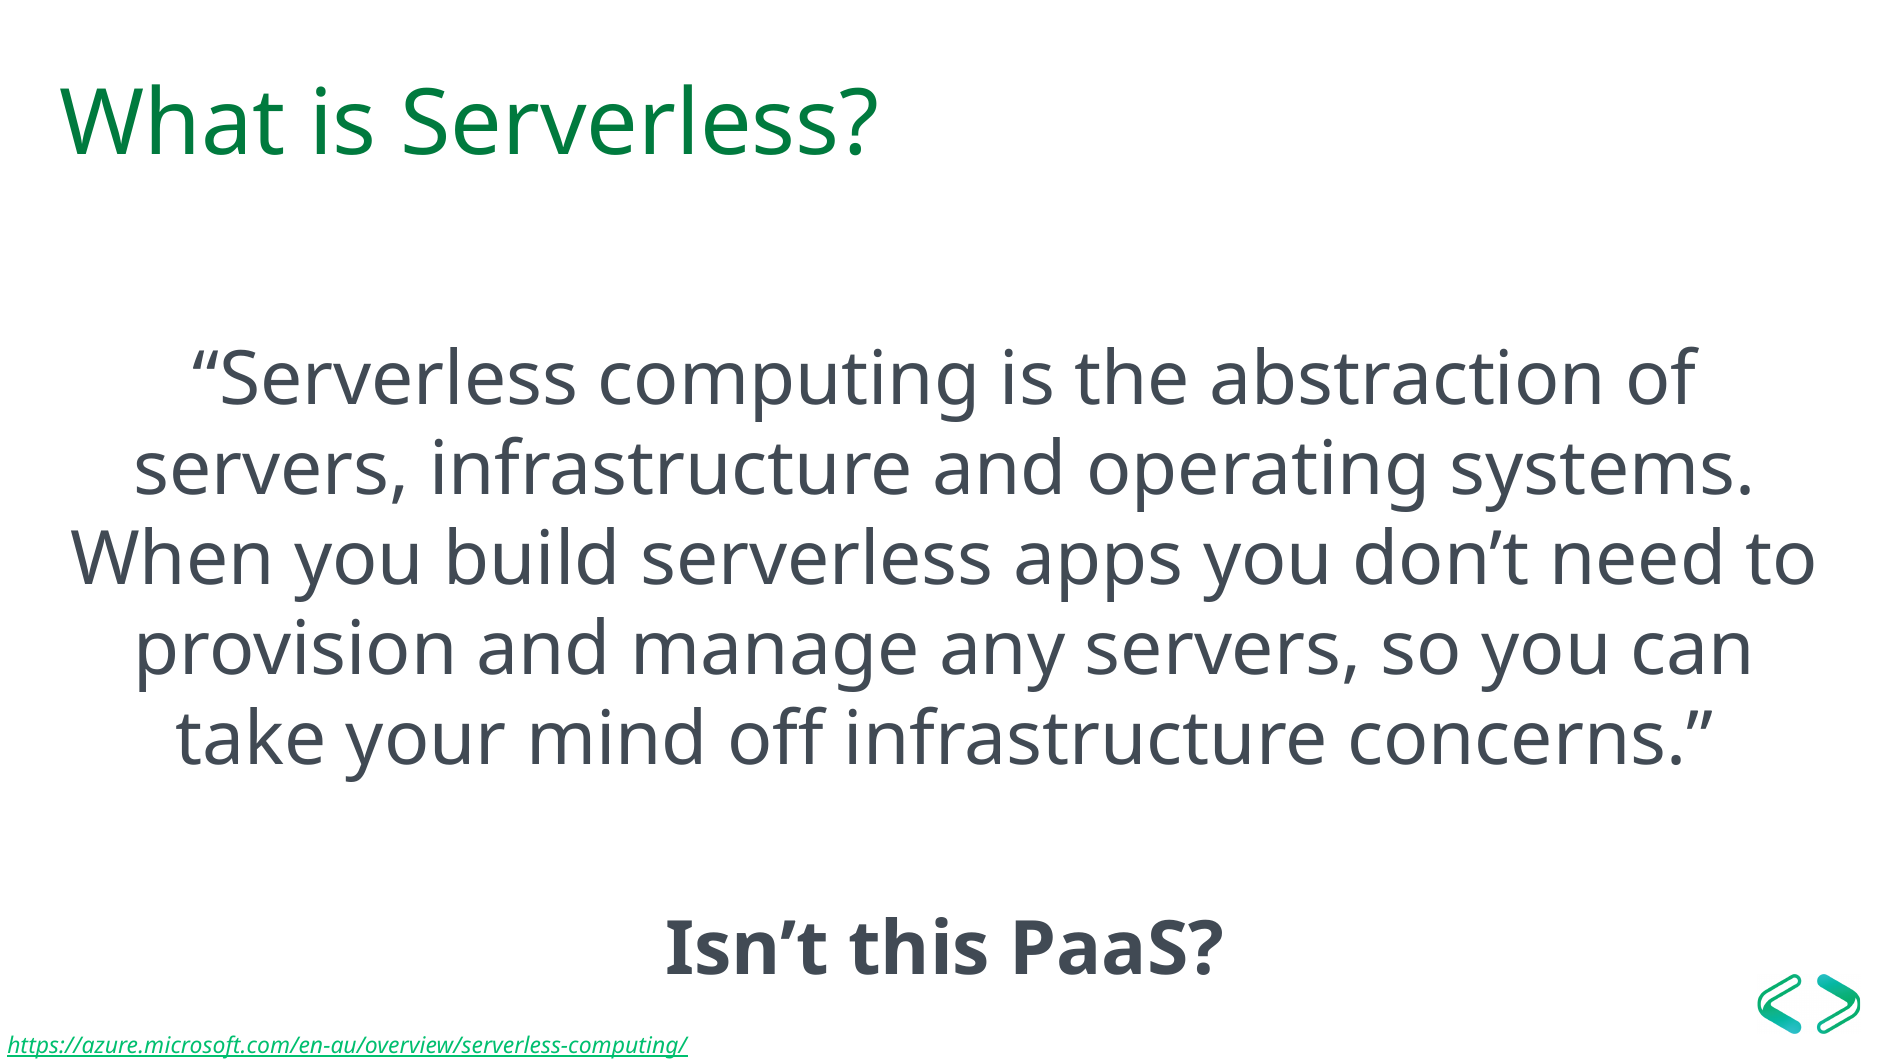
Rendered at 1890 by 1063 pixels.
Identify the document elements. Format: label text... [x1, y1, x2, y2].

title What is Serverless? [59, 59, 1831, 178]
list “Serverless computing is the abstraction of servers, infrastructure and operating systems. When you build serverless apps you don’t need to provision and manage any servers, so you can take your mind off infrastructure concerns.” Isn’t this PaaS? [59, 329, 1831, 1004]
text_box https://azure.microsoft.com/en-au/overview/serverless-computing/ [7, 1030, 689, 1062]
